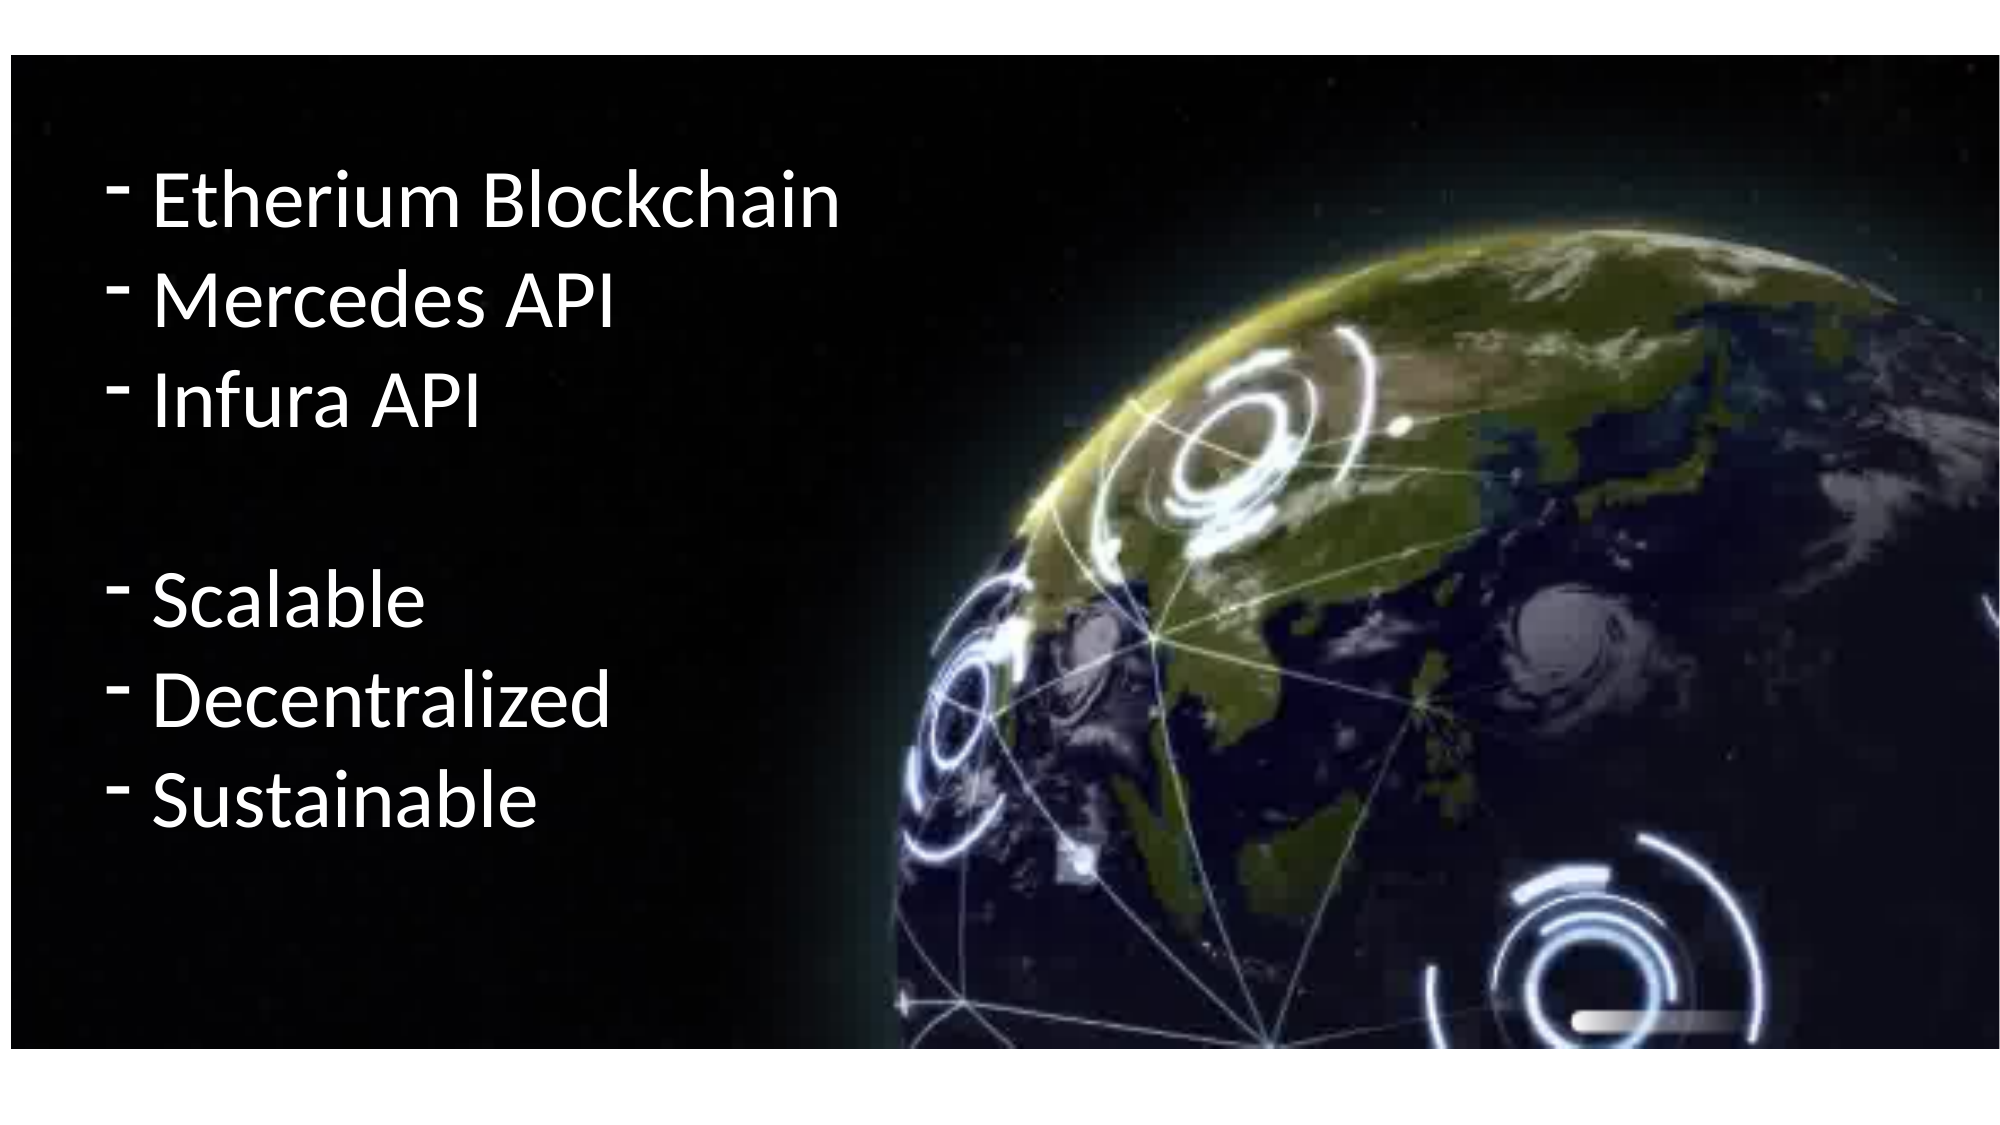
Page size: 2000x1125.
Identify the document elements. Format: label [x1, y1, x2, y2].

list [11, 55, 2000, 1049]
